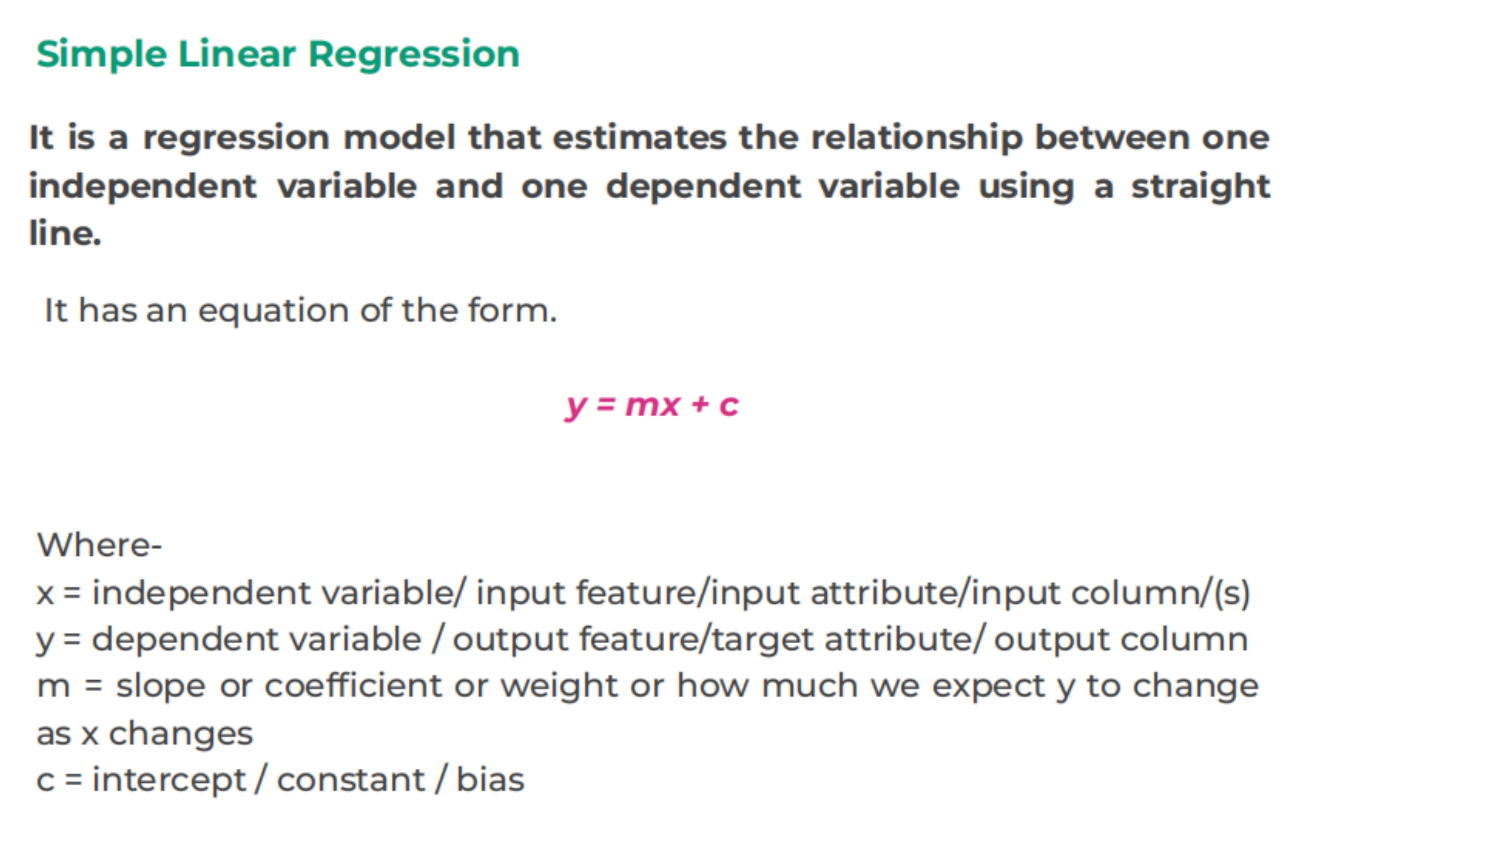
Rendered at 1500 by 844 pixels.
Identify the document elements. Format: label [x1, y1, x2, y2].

picture [24, 24, 527, 90]
picture [24, 113, 1296, 251]
picture [24, 274, 1284, 819]
